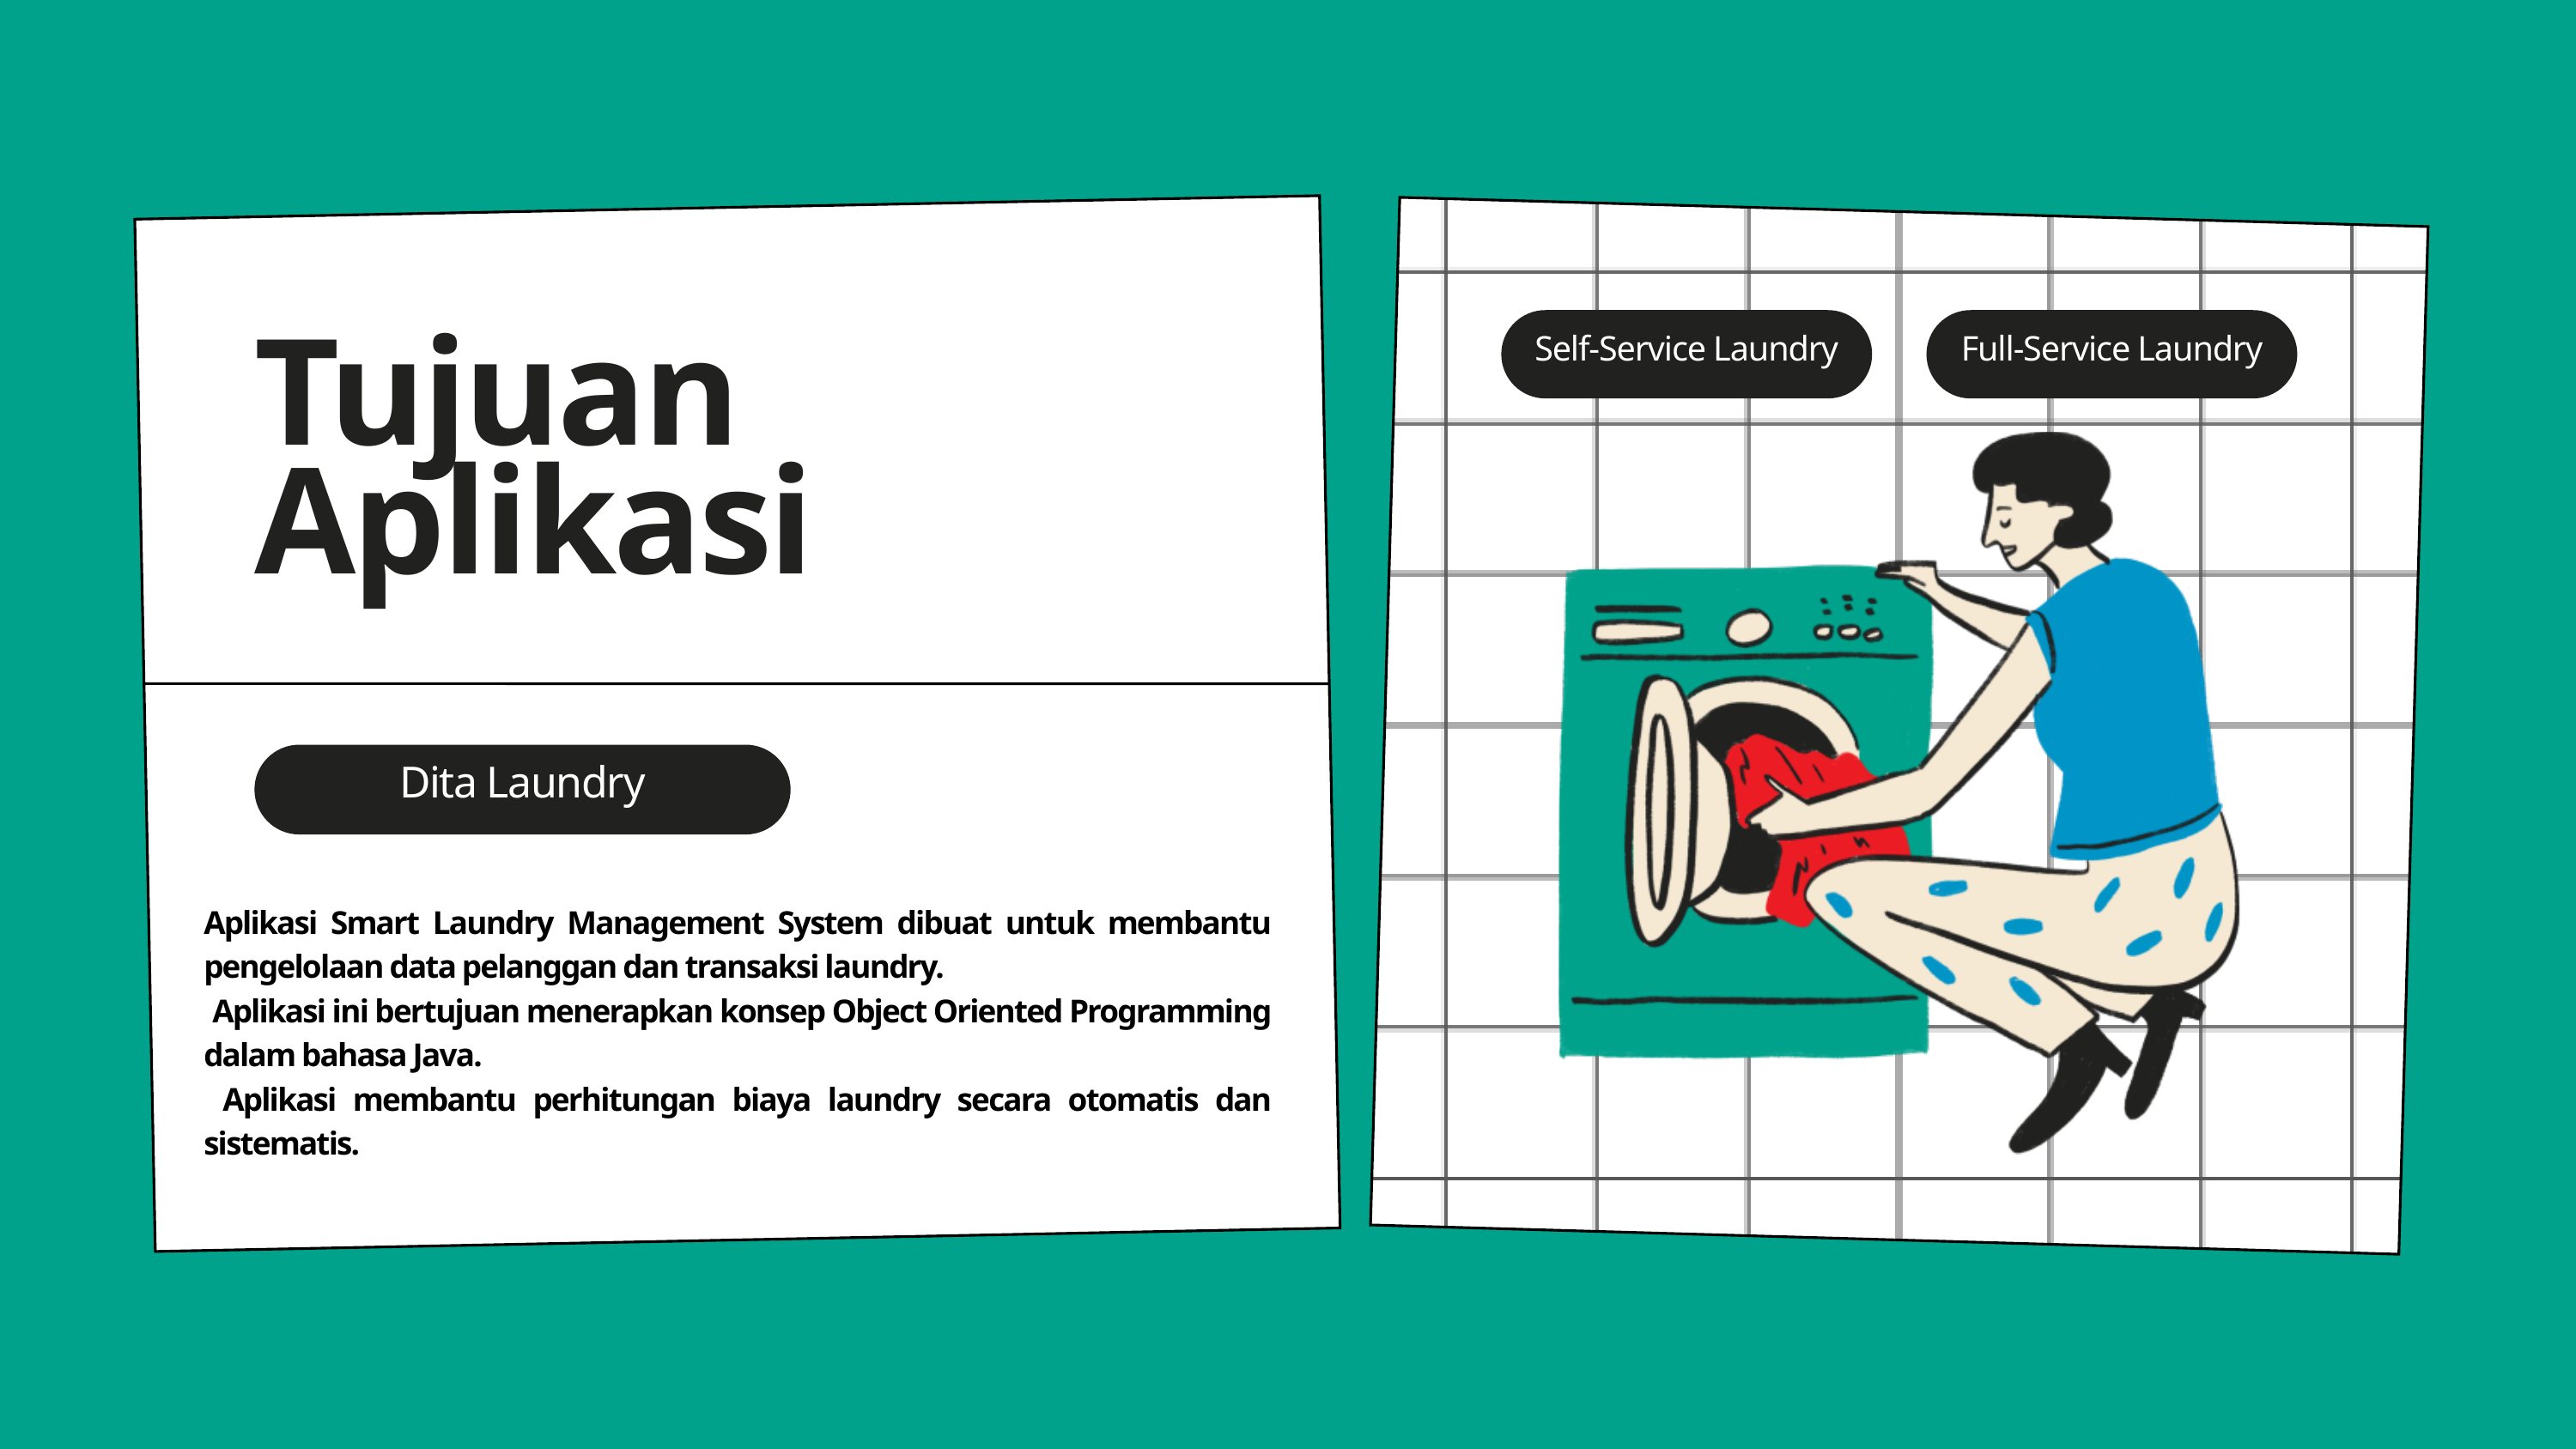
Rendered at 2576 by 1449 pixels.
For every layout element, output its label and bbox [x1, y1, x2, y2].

picture [1370, 743, 1384, 1226]
picture [1399, 197, 1886, 211]
text_box [1501, 309, 1873, 399]
text_box [254, 744, 791, 835]
text_box [1926, 309, 2298, 399]
picture [2415, 226, 2428, 688]
picture [1912, 1240, 2399, 1255]
text_box [1384, 211, 2415, 1240]
text_box [144, 207, 1331, 1240]
